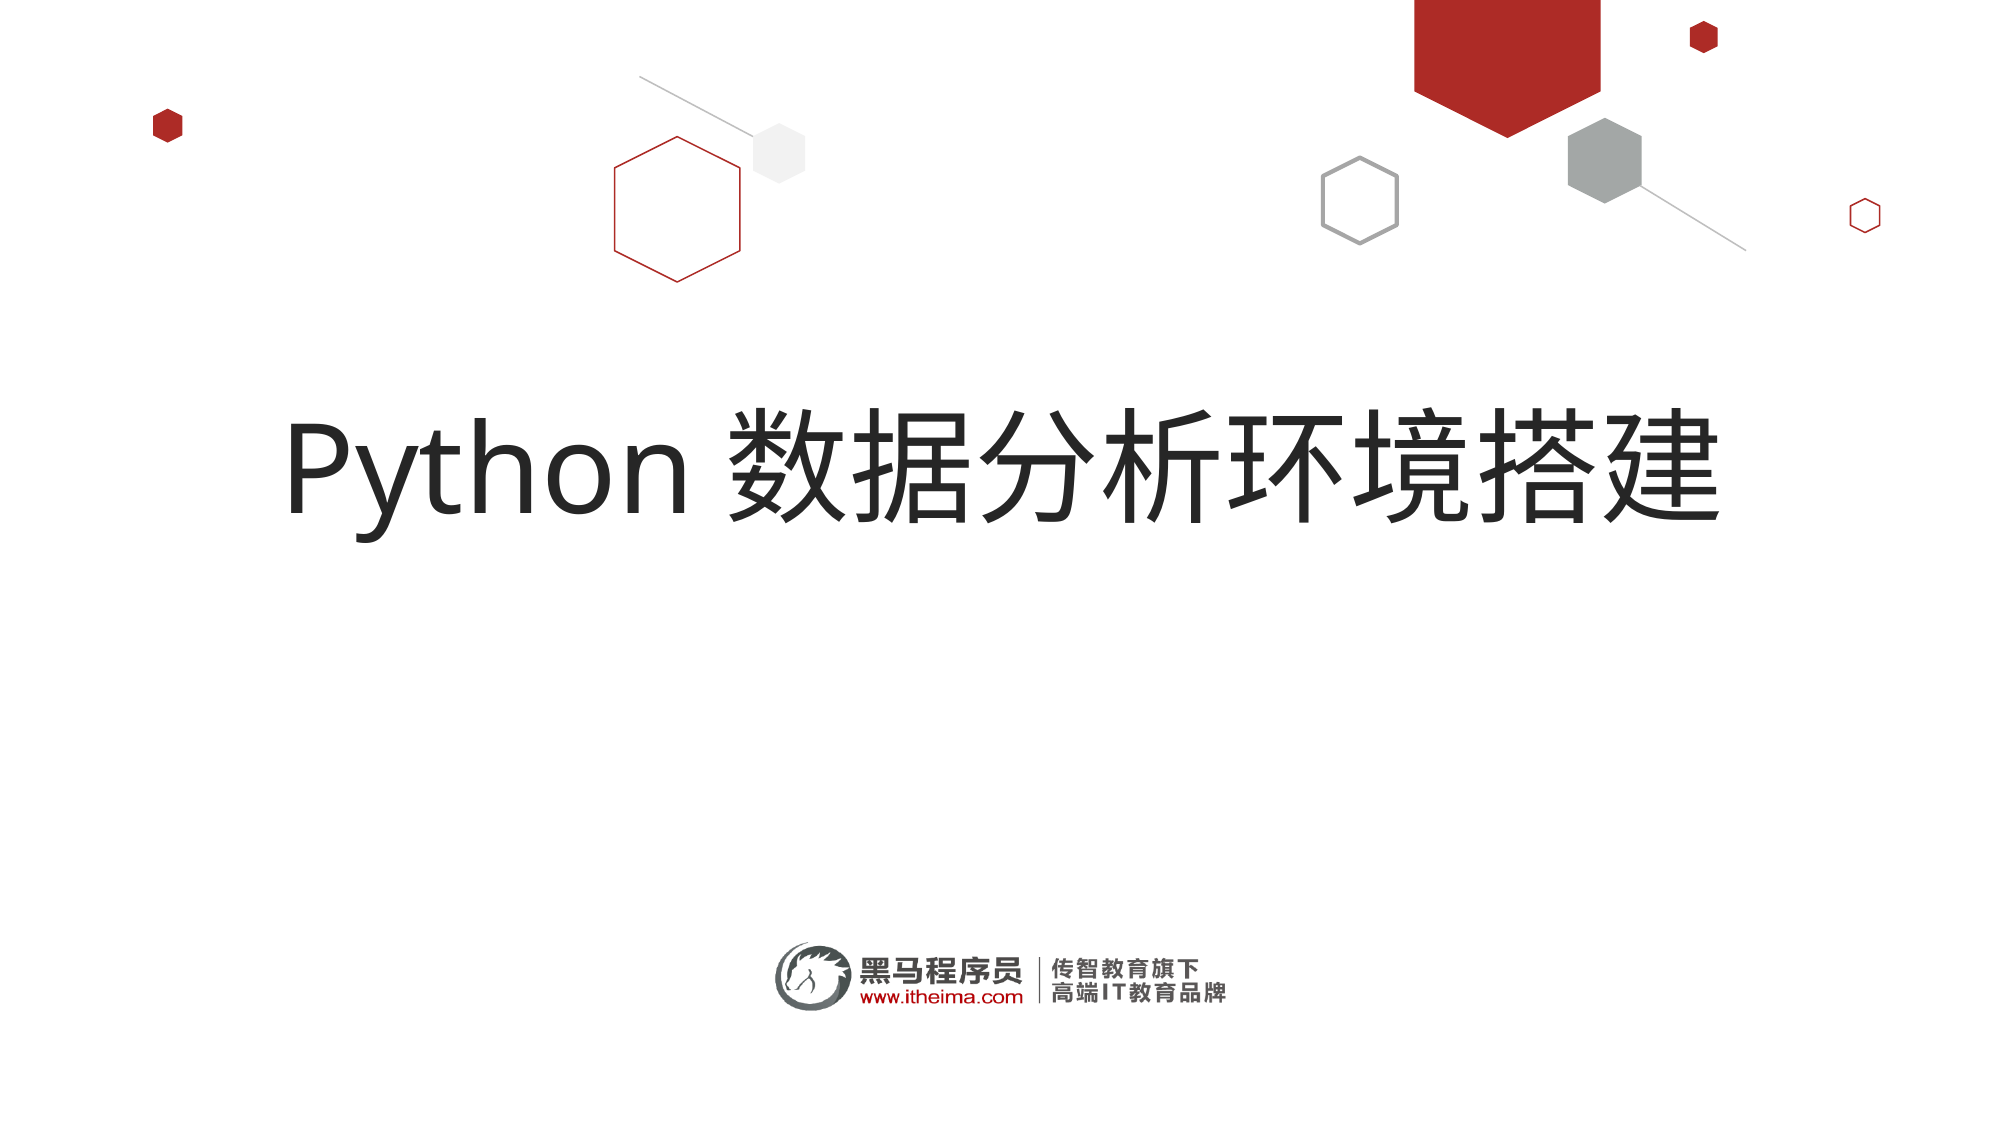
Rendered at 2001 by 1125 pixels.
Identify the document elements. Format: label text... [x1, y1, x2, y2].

picture [774, 939, 1226, 1013]
title Python数据分析环境搭建 [137, 368, 1867, 559]
